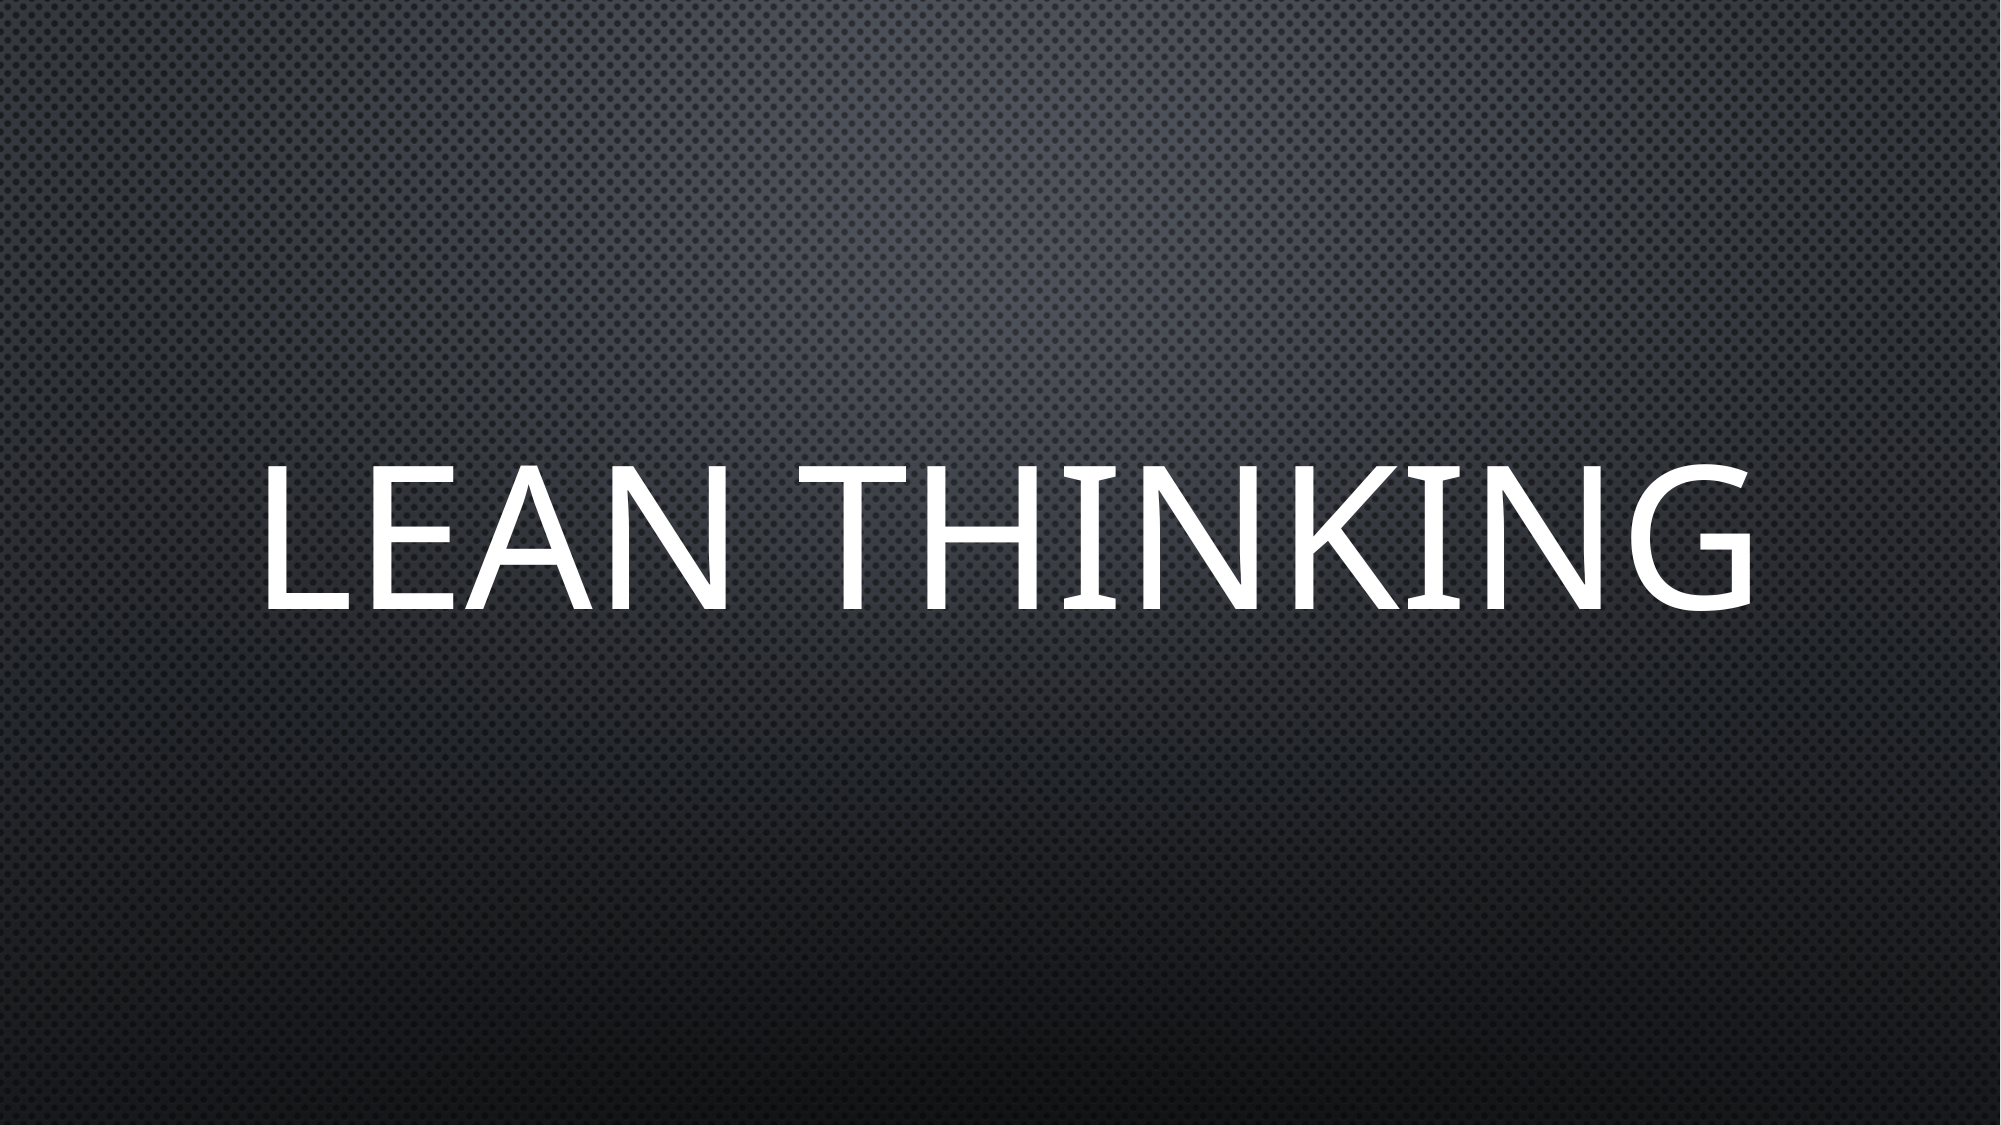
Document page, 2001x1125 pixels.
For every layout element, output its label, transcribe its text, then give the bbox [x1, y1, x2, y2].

title Lean thinking [195, 373, 1821, 686]
